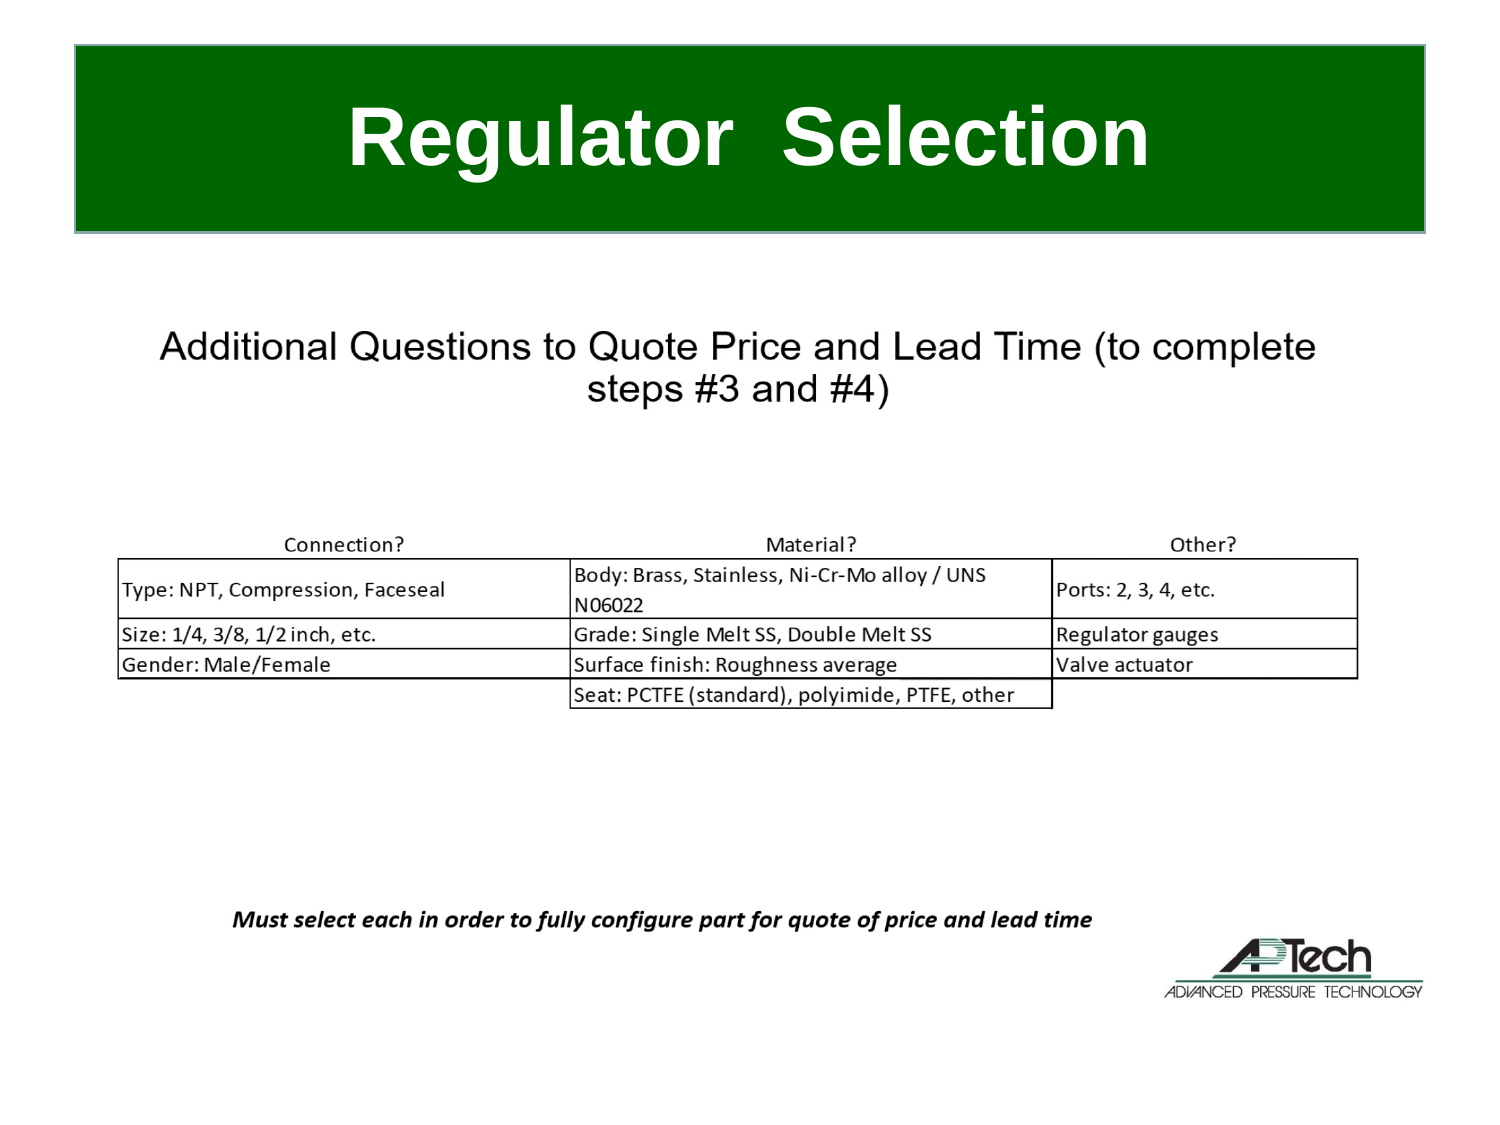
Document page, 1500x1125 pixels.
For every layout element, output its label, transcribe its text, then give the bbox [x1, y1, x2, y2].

title Regulator Selection [74, 44, 1426, 234]
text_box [64, 255, 1425, 1012]
